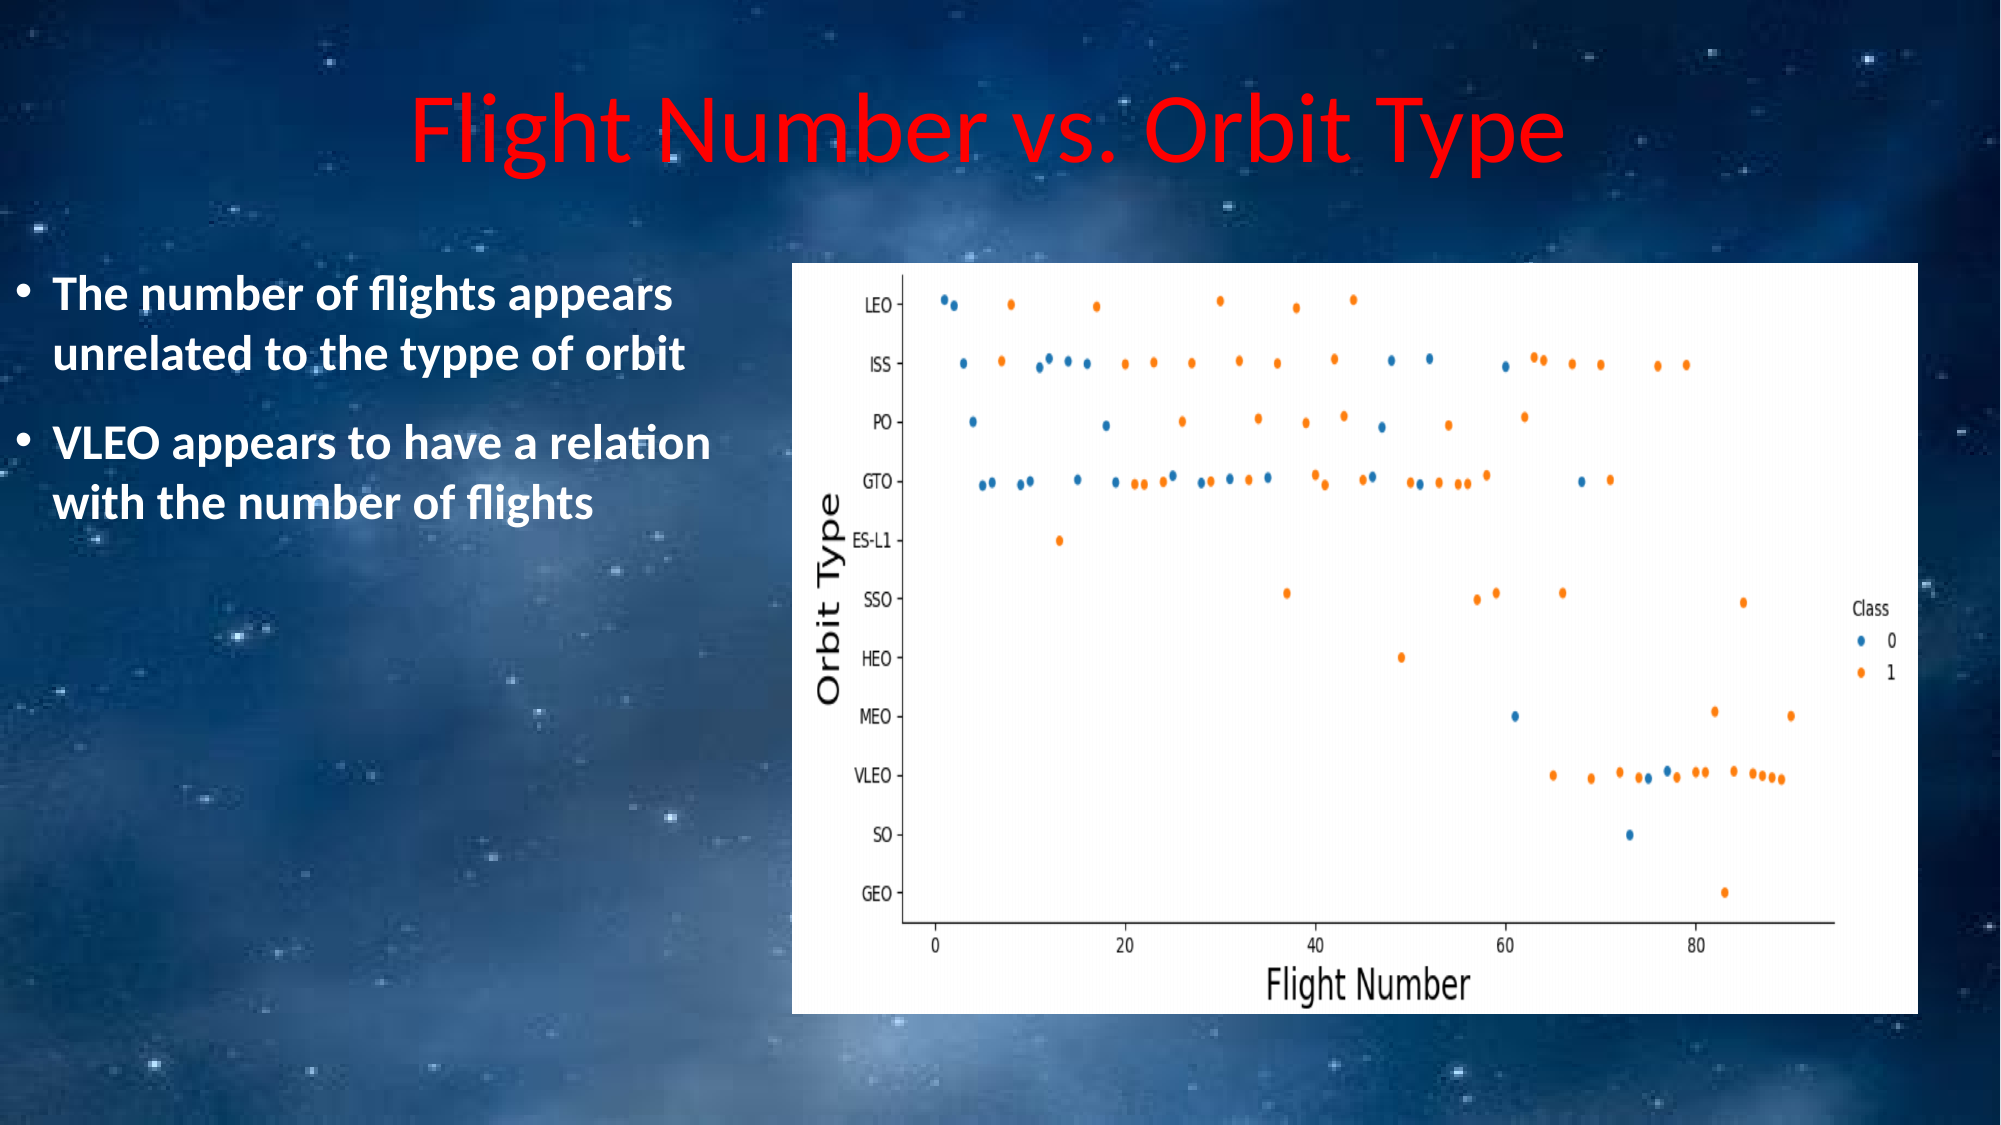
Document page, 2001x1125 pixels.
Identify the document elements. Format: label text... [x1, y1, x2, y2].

list The number of flights appears unrelated to the typpe of orbit VLEO appears to have a relation with the number of flights [0, 253, 788, 975]
text_box Flight Number vs. Orbit Type [126, 88, 1852, 179]
picture [0, 0, 2001, 1125]
